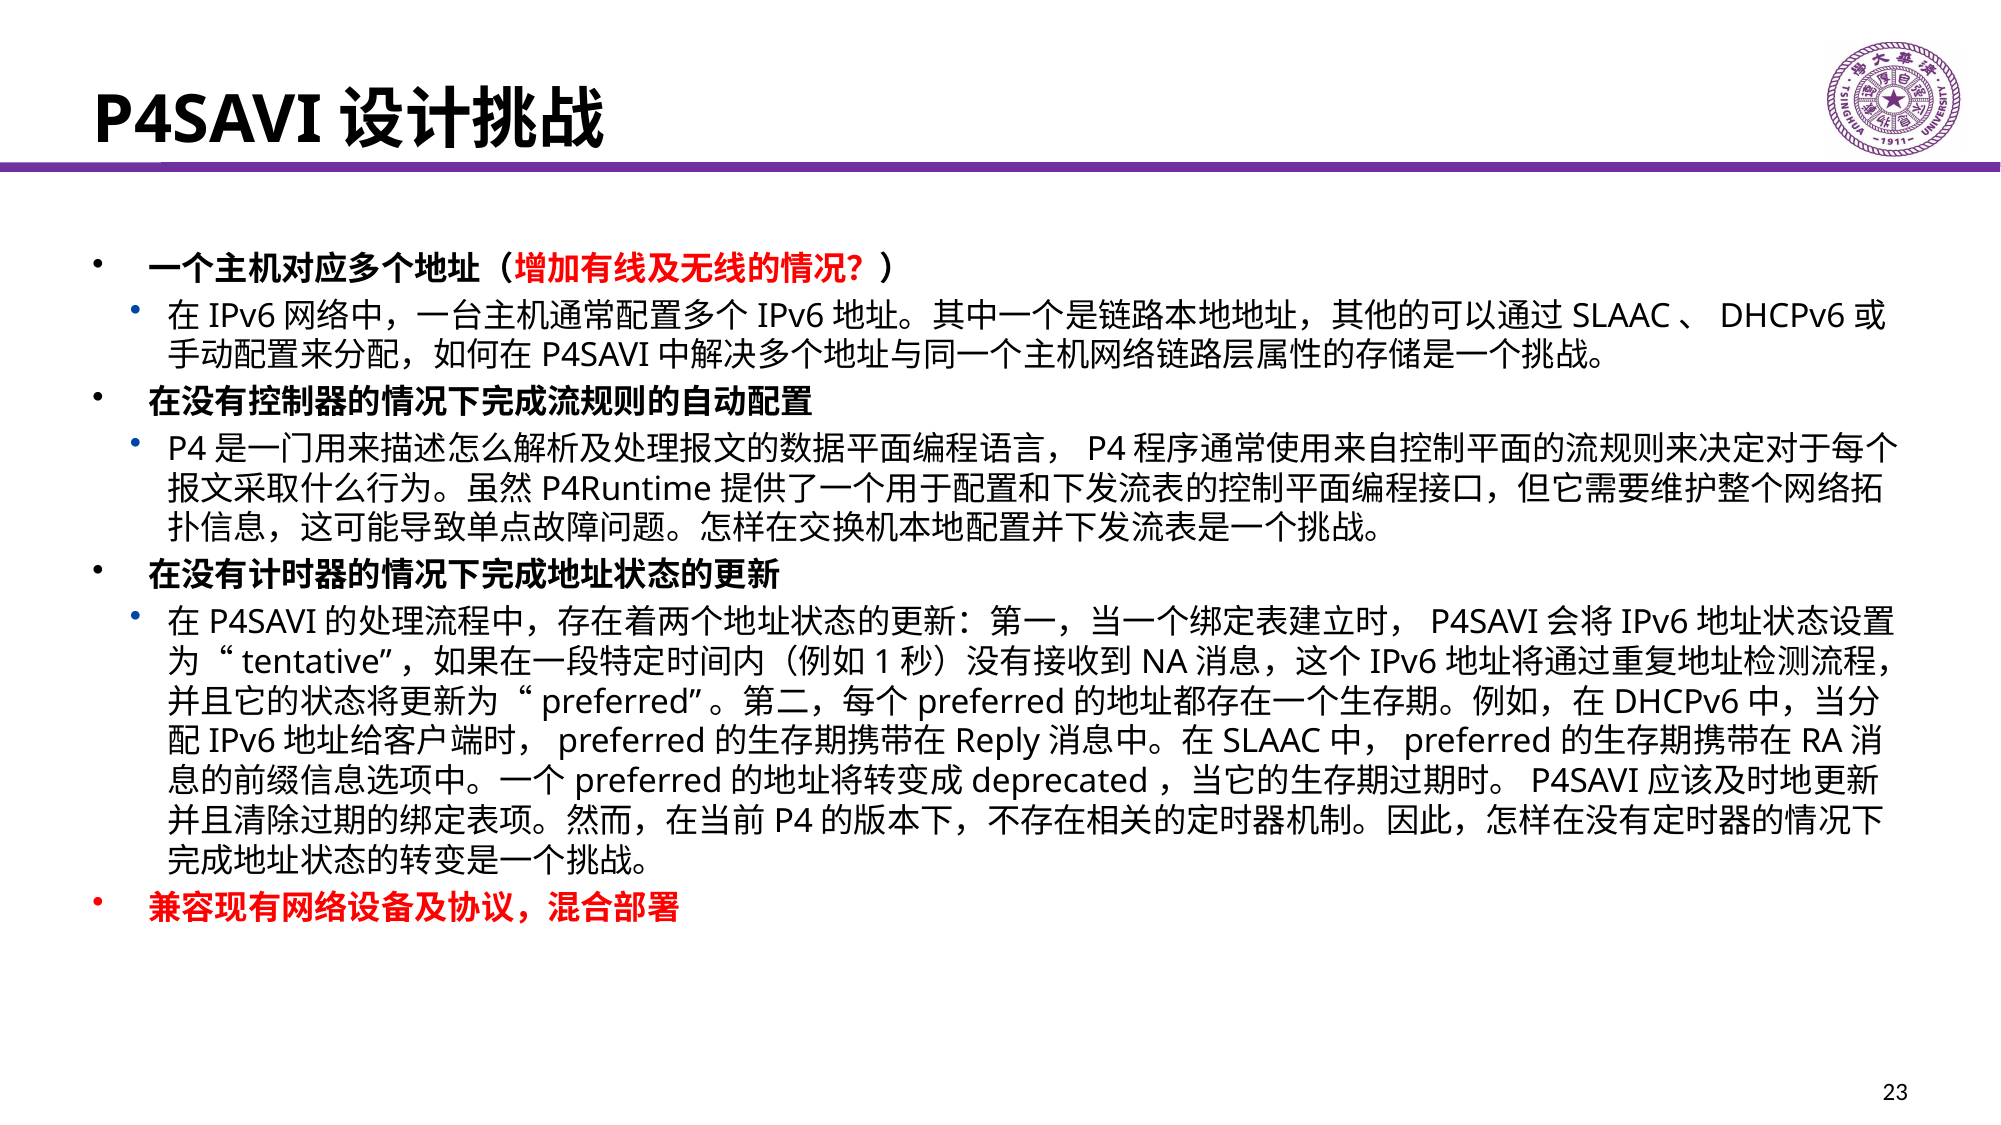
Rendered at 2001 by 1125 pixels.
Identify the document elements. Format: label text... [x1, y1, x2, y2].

list 一个主机对应多个地址（增加有线及无线的情况？） 在IPv6网络中，一台主机通常配置多个IPv6地址。其中一个是链路本地地址，其他的可以通过SLAAC、DHCPv6或手动配置来分配，如何在P4SAVI中解决多个地址与同一个主机网络链路层属性的存储是一个挑战。 在没有控制器的情况下完成流规则的自动配置 P4是一门用来描述怎么解析及处理报文的数据平面编程语言，P4程序通常使用来自控制平面的流规则来决定对于每个报文采取什么行为。虽然P4Runtime提供了一个用于配置和下发流表的控制平面编程接口，但它需要维护整个网络拓扑信息，这可能导致单点故障问题。怎样在交换机本地配置并下发流表是一个挑战。 在没有计时器的情况下完成地址状态的更新 在P4SAVI的处理流程中，存在着两个地址状态的更新：第一，当一个绑定表建立时，P4SAVI会将IPv6地址状态设置为“tentative”，如果在一段特定时间内（例如1秒）没有接收到NA消息，这个IPv6地址将通过重复地址检测流程，并且它的状态将更新为“preferred”。第二，每个preferred的地址都存在一个生存期。例如，在DHCPv6中，当分配IPv6地址给客户端时，preferred的生存期携带在Reply消息中。在SLAAC中，preferred的生存期携带在RA消息的前缀信息选项中。一个preferred的地址将转变成deprecated，当它的生存期过期时。P4SAVI应该及时地更新并且清除过期的绑定表项。然而，在当前P4的版本下，不存在相关的定时器机制。因此，怎样在没有定时器的情况下完成地址状态的转变是一个挑战。 兼容现有网络设备及协议，混合部署 [92, 246, 1909, 1001]
title P4SAVI设计挑战 [92, 26, 1909, 164]
picture [1909, 42, 1962, 158]
